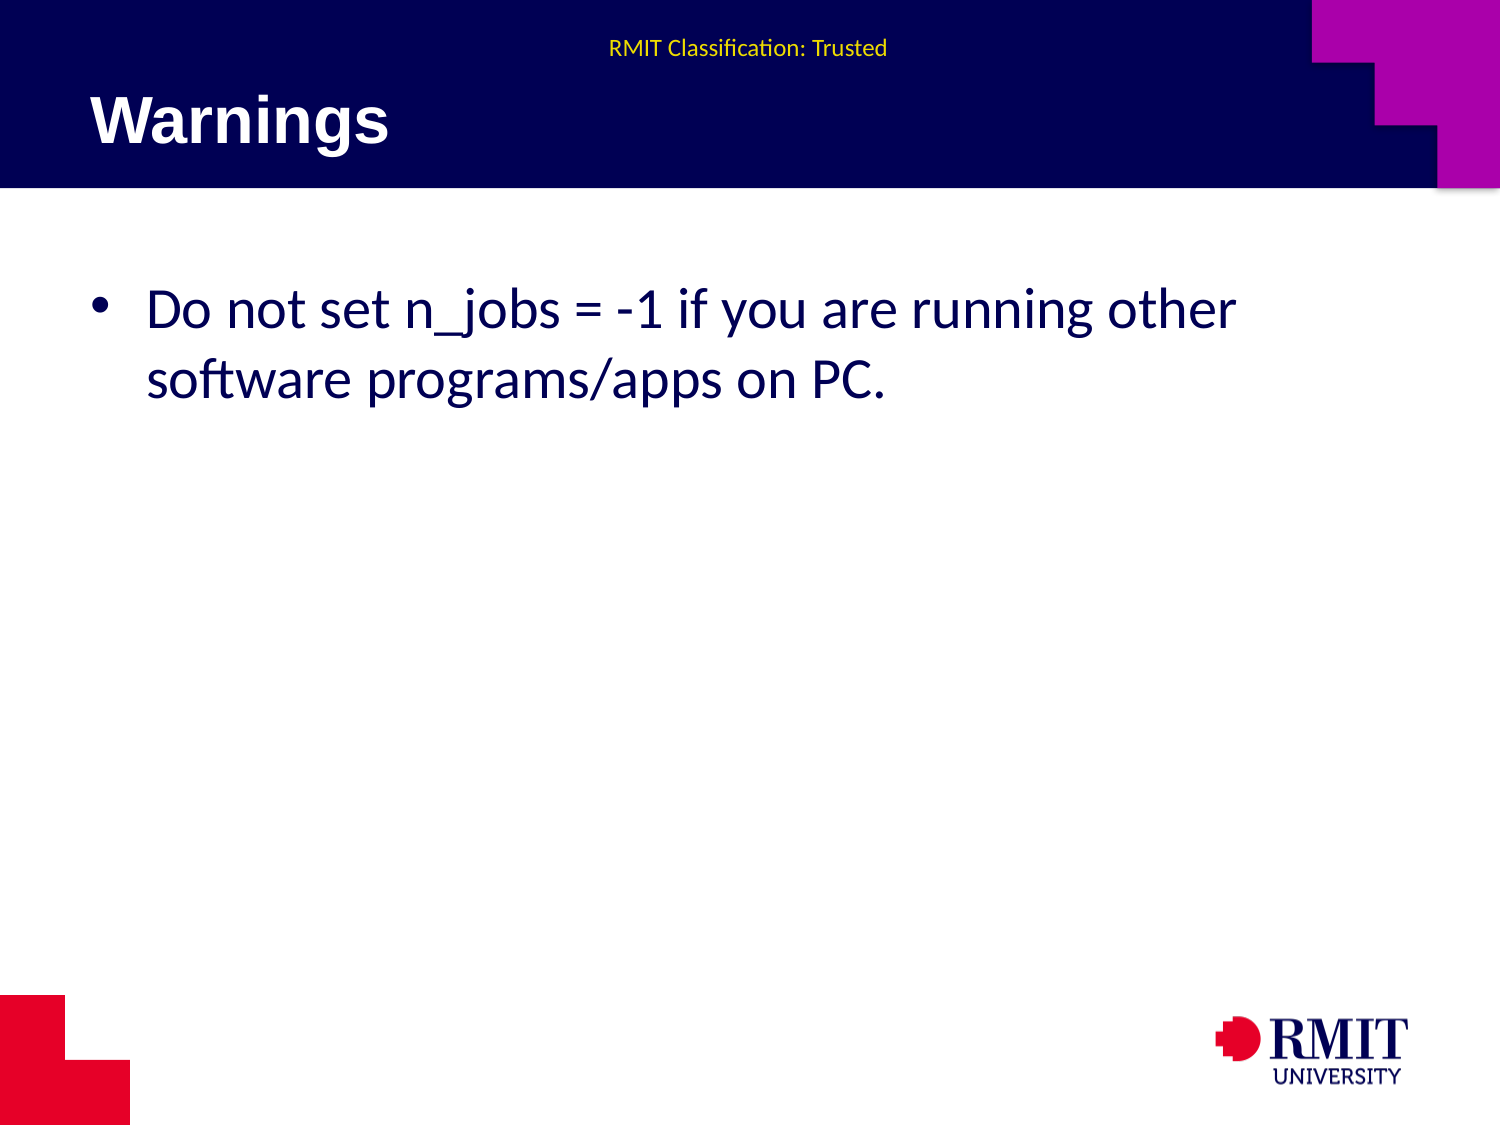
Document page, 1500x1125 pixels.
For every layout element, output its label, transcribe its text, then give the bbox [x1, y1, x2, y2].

title Warnings [75, 45, 1425, 189]
list Do not set n_jobs = -1 if you are running other software programs/apps on PC. [75, 262, 1425, 984]
picture [1196, 999, 1427, 1104]
